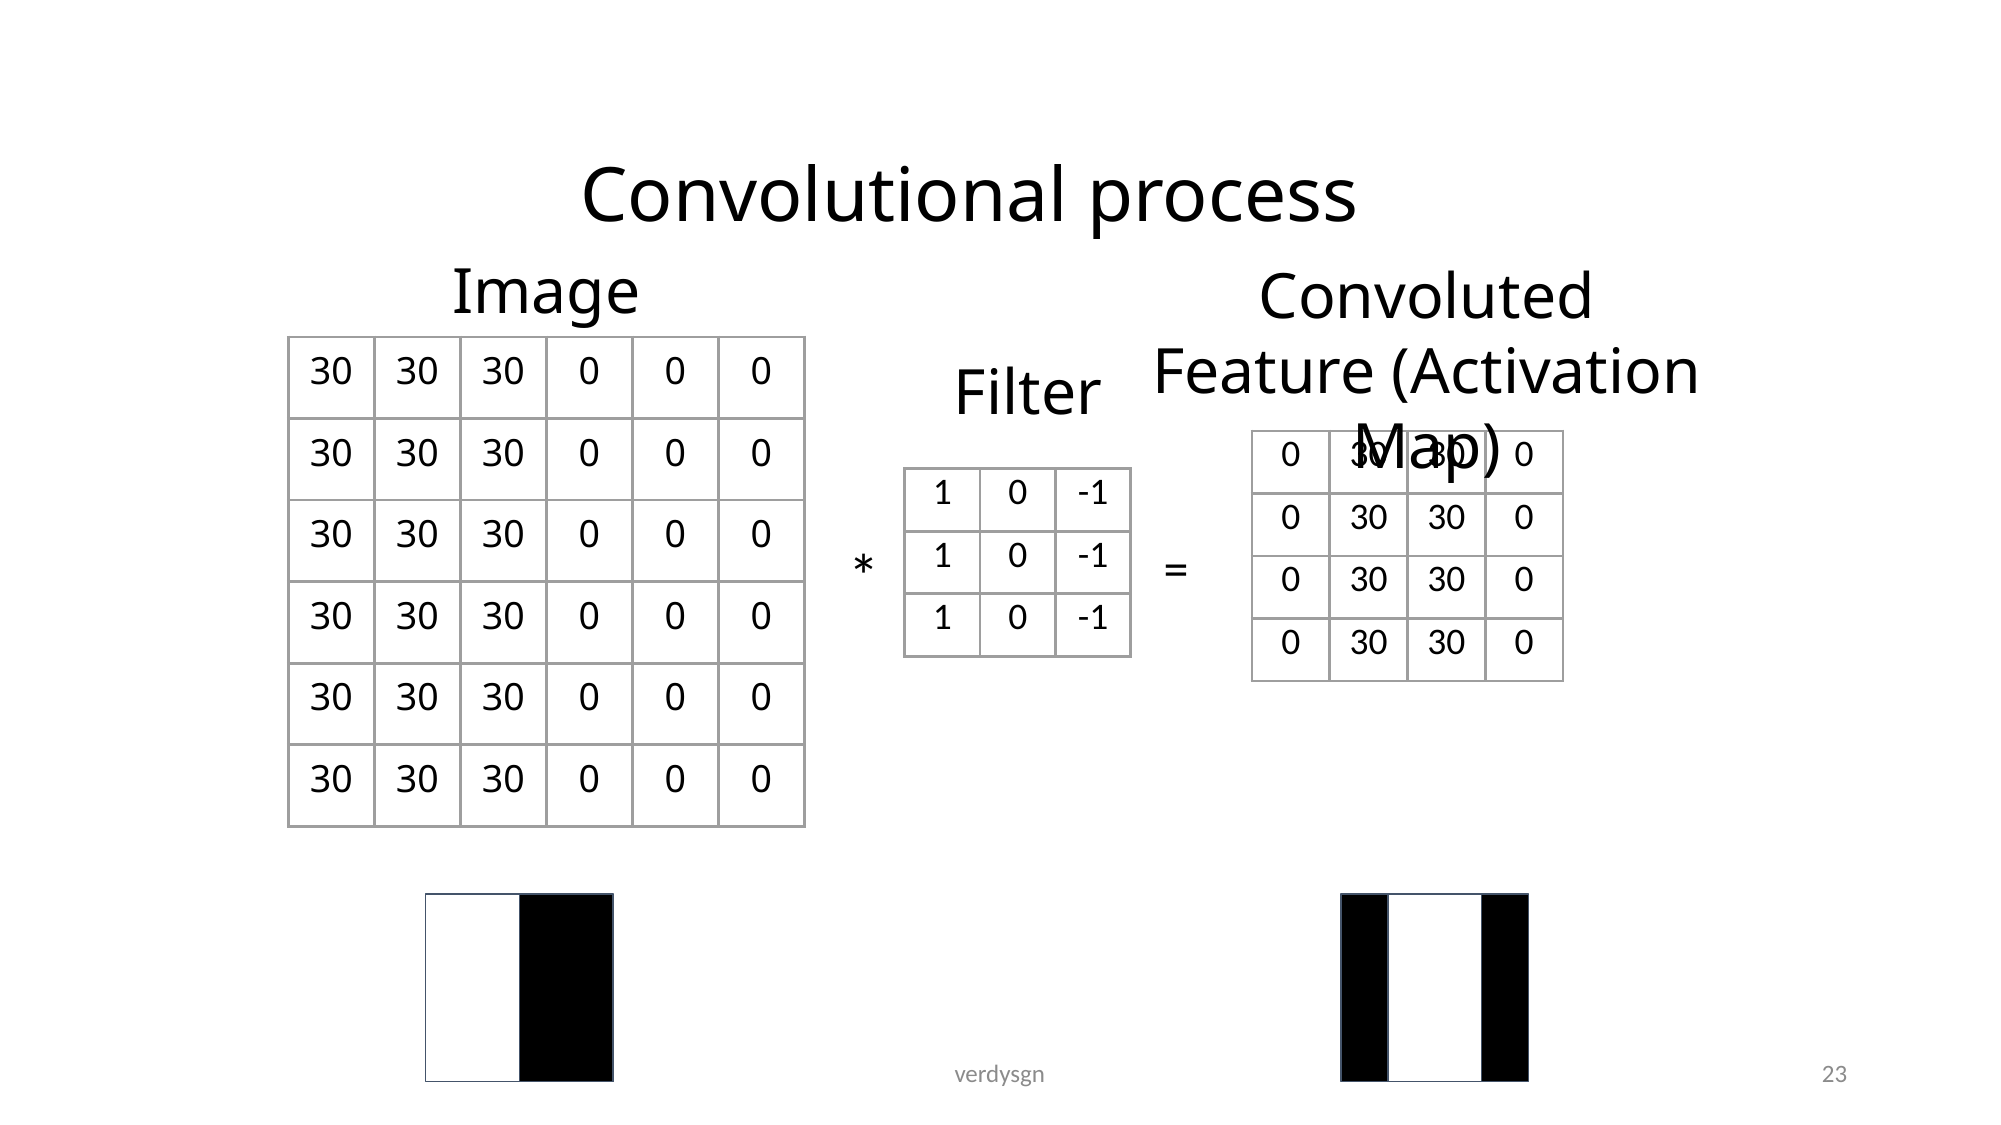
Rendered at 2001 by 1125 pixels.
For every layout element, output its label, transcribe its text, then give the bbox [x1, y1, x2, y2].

table_cell 0 [548, 746, 631, 825]
table_cell 30 [376, 665, 459, 743]
table_cell 30 [1331, 557, 1406, 617]
table_header 30 [290, 338, 373, 417]
table_header 0 [981, 470, 1054, 530]
table_cell 0 [1487, 620, 1562, 680]
table_cell 30 [1409, 557, 1484, 617]
table_cell 30 [376, 420, 459, 499]
table_header 1 [906, 470, 979, 530]
table_cell 30 [462, 501, 545, 580]
table_cell 30 [1331, 620, 1406, 680]
title Convolutional process [139, 143, 1800, 251]
table_cell 30 [290, 501, 373, 580]
table_cell 0 [634, 746, 717, 825]
table_cell 0 [720, 583, 803, 662]
table_header 0 [1487, 432, 1562, 492]
table_cell 30 [1409, 495, 1484, 555]
text_box Filter [894, 336, 1162, 441]
table_cell 30 [462, 665, 545, 743]
table_cell 0 [548, 501, 631, 580]
table_cell 0 [981, 533, 1054, 592]
table_header 30 [462, 340, 545, 417]
table_cell 30 [462, 583, 545, 662]
text_box [425, 894, 519, 1082]
table_cell 0 [720, 746, 803, 825]
table_cell 0 [1253, 557, 1328, 617]
table_cell 30 [376, 583, 459, 662]
table_cell 0 [548, 583, 631, 662]
table_cell 0 [548, 420, 631, 499]
table_cell 0 [634, 665, 717, 743]
table_cell 0 [1487, 557, 1562, 617]
table_cell -1 [1057, 533, 1129, 592]
table_cell 30 [376, 501, 459, 580]
table_cell 30 [290, 746, 373, 825]
table_header 30 [1409, 432, 1484, 492]
text_box Convoluted Feature (Activation Map) [1130, 241, 1723, 401]
table_cell 0 [634, 420, 717, 499]
text_box [519, 894, 614, 1082]
table_cell 30 [290, 583, 373, 662]
table_cell 30 [376, 746, 459, 825]
table_cell 30 [290, 665, 373, 743]
table_cell 30 [1331, 495, 1406, 555]
table_cell 0 [720, 420, 803, 499]
table_header 0 [720, 338, 803, 417]
table_cell 0 [634, 583, 717, 662]
table_cell 0 [1253, 620, 1328, 680]
text_box [1341, 894, 1387, 1082]
footer verdysgn [662, 1042, 1338, 1103]
table_header -1 [1057, 470, 1129, 530]
slide_number 23 [1412, 1042, 1863, 1103]
table_cell 0 [1487, 495, 1562, 555]
table_cell 0 [720, 501, 803, 580]
table_cell 1 [906, 533, 979, 592]
table_header 0 [634, 338, 717, 417]
text_box * [833, 521, 893, 643]
table_header 0 [548, 340, 631, 417]
text_box Image [412, 235, 680, 340]
table_cell 0 [634, 501, 717, 580]
table_cell 30 [1409, 620, 1484, 680]
table_cell 0 [1253, 495, 1328, 555]
table_cell 0 [981, 595, 1054, 655]
table_header 0 [1253, 432, 1328, 492]
table_cell 30 [462, 420, 545, 499]
table_header 30 [376, 338, 459, 417]
table_cell 30 [290, 420, 373, 499]
table_cell 30 [462, 746, 545, 825]
table_cell 0 [720, 665, 803, 743]
table_header 30 [1331, 432, 1406, 492]
table_cell 0 [548, 665, 631, 743]
table_cell -1 [1057, 595, 1129, 655]
table_cell 1 [906, 595, 979, 655]
text_box [1387, 894, 1482, 1082]
text_box [1482, 894, 1529, 1082]
text_box = [1148, 521, 1208, 643]
